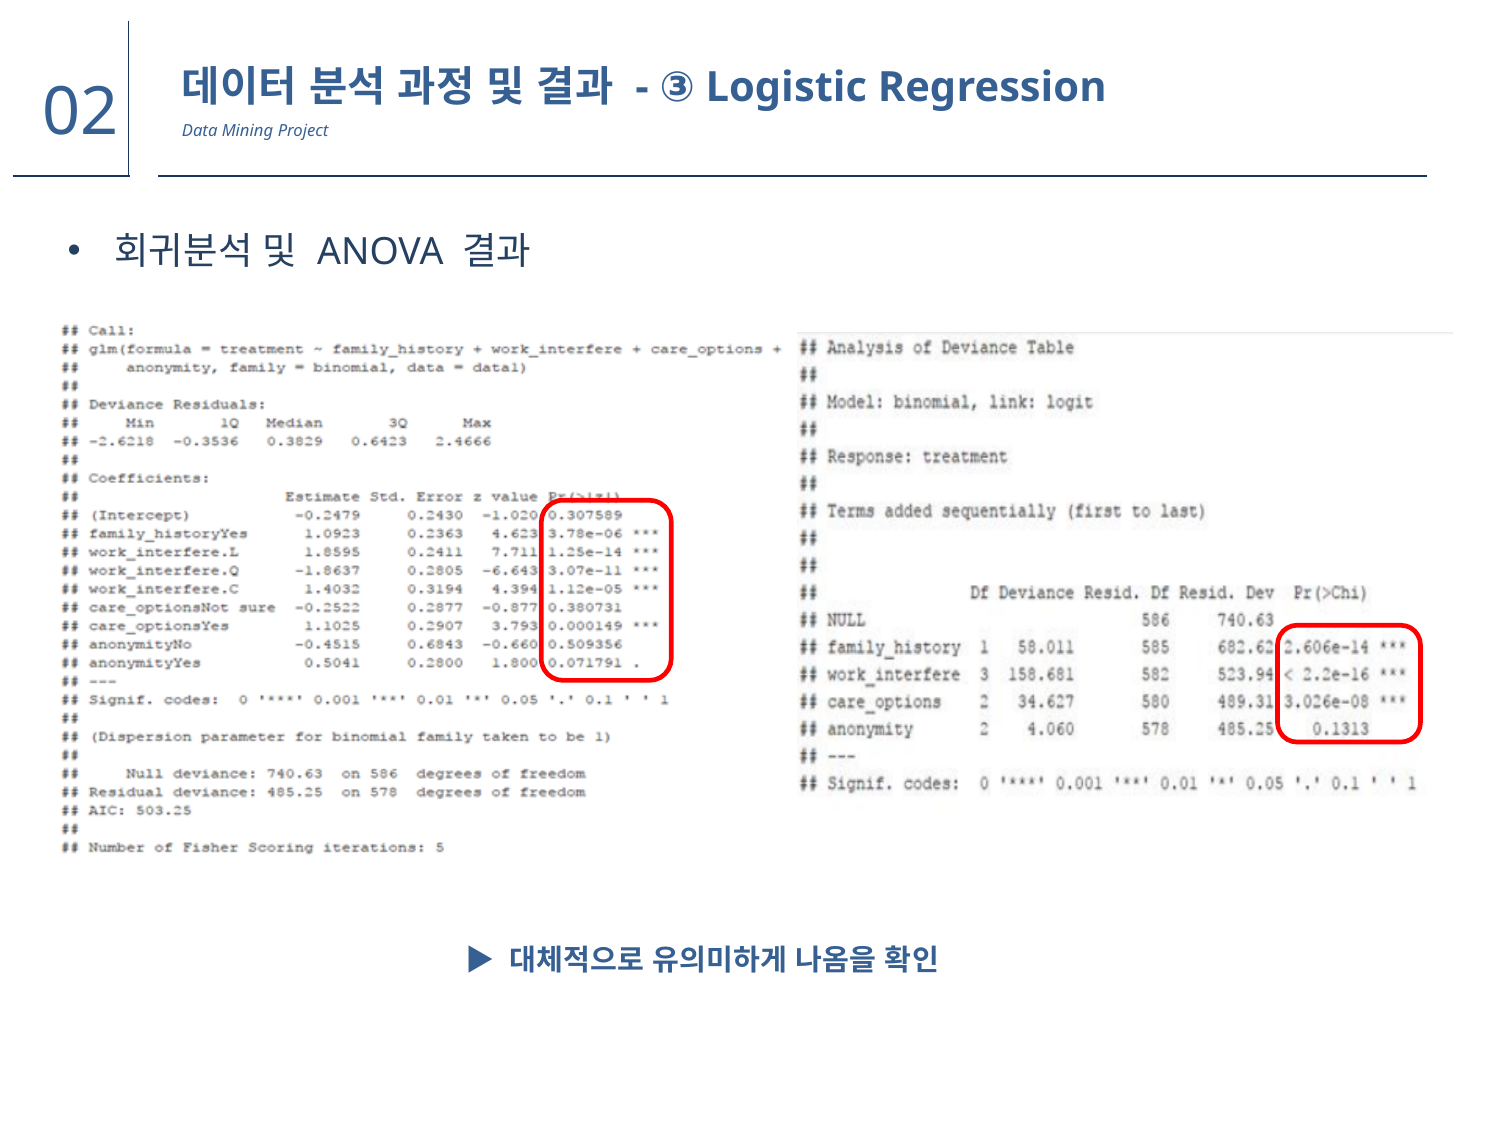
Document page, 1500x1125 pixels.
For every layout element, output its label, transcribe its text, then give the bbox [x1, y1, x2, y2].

text_box 데이터 분석 과정 및 결과 - ③ Logistic Regression Data Mining Project [167, 27, 1400, 147]
picture [52, 313, 1453, 882]
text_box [12, 20, 130, 177]
text_box 회귀분석 및 ANOVA 결과 [53, 219, 939, 280]
text_box ▶ 대체적으로 유의미하게 나옴을 확인 [450, 933, 1025, 984]
